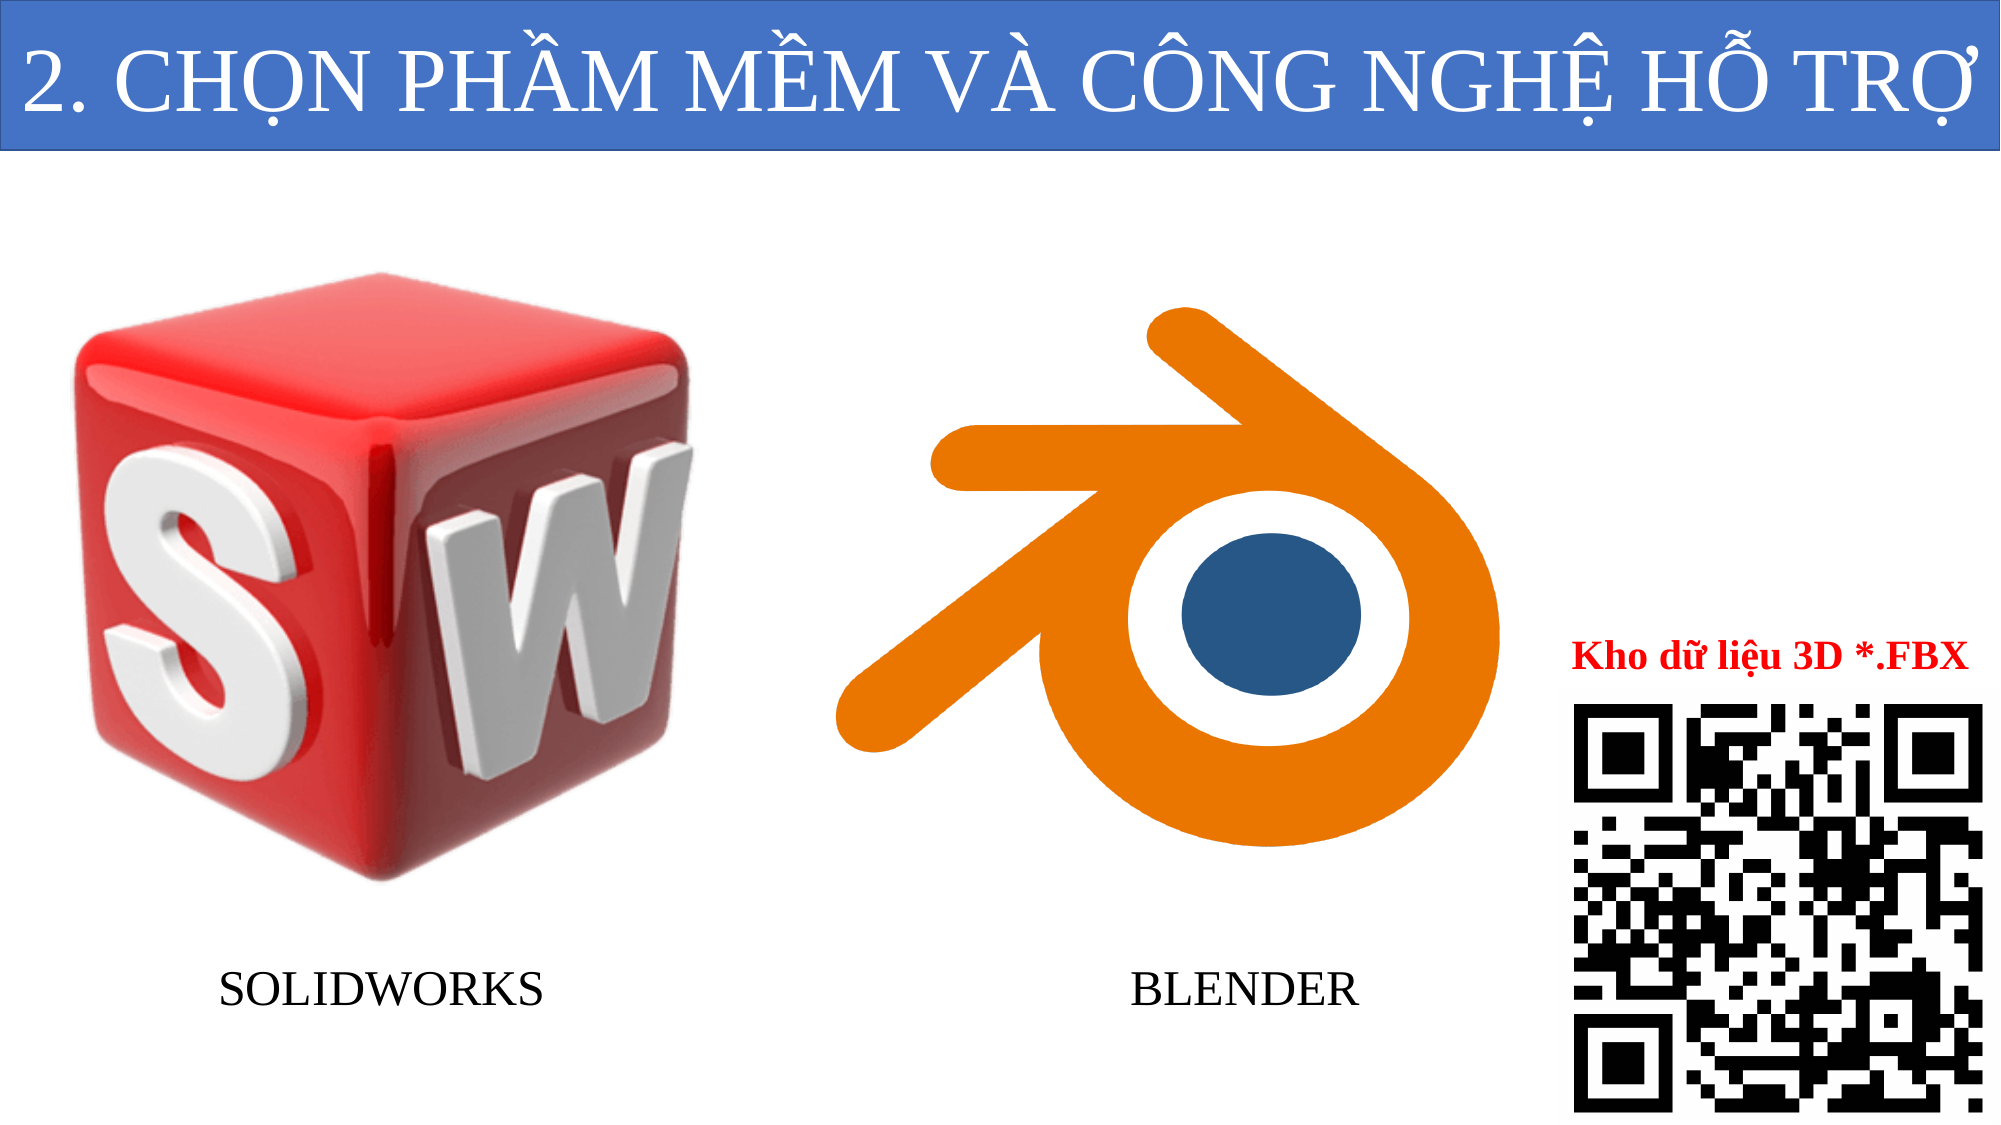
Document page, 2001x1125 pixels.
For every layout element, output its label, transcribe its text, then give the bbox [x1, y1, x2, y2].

text_box BLENDER [1115, 948, 1379, 1024]
picture [54, 249, 714, 908]
text_box Kho dữ liệu 3D *.FBX [1556, 620, 1988, 685]
picture [827, 300, 1507, 857]
text_box SOLIDWORKS [203, 948, 565, 1024]
picture [1556, 685, 2000, 1125]
text_box 2. CHỌN PHẦM MỀM VÀ CÔNG NGHỆ HỖ TRỢ [0, 0, 2000, 150]
